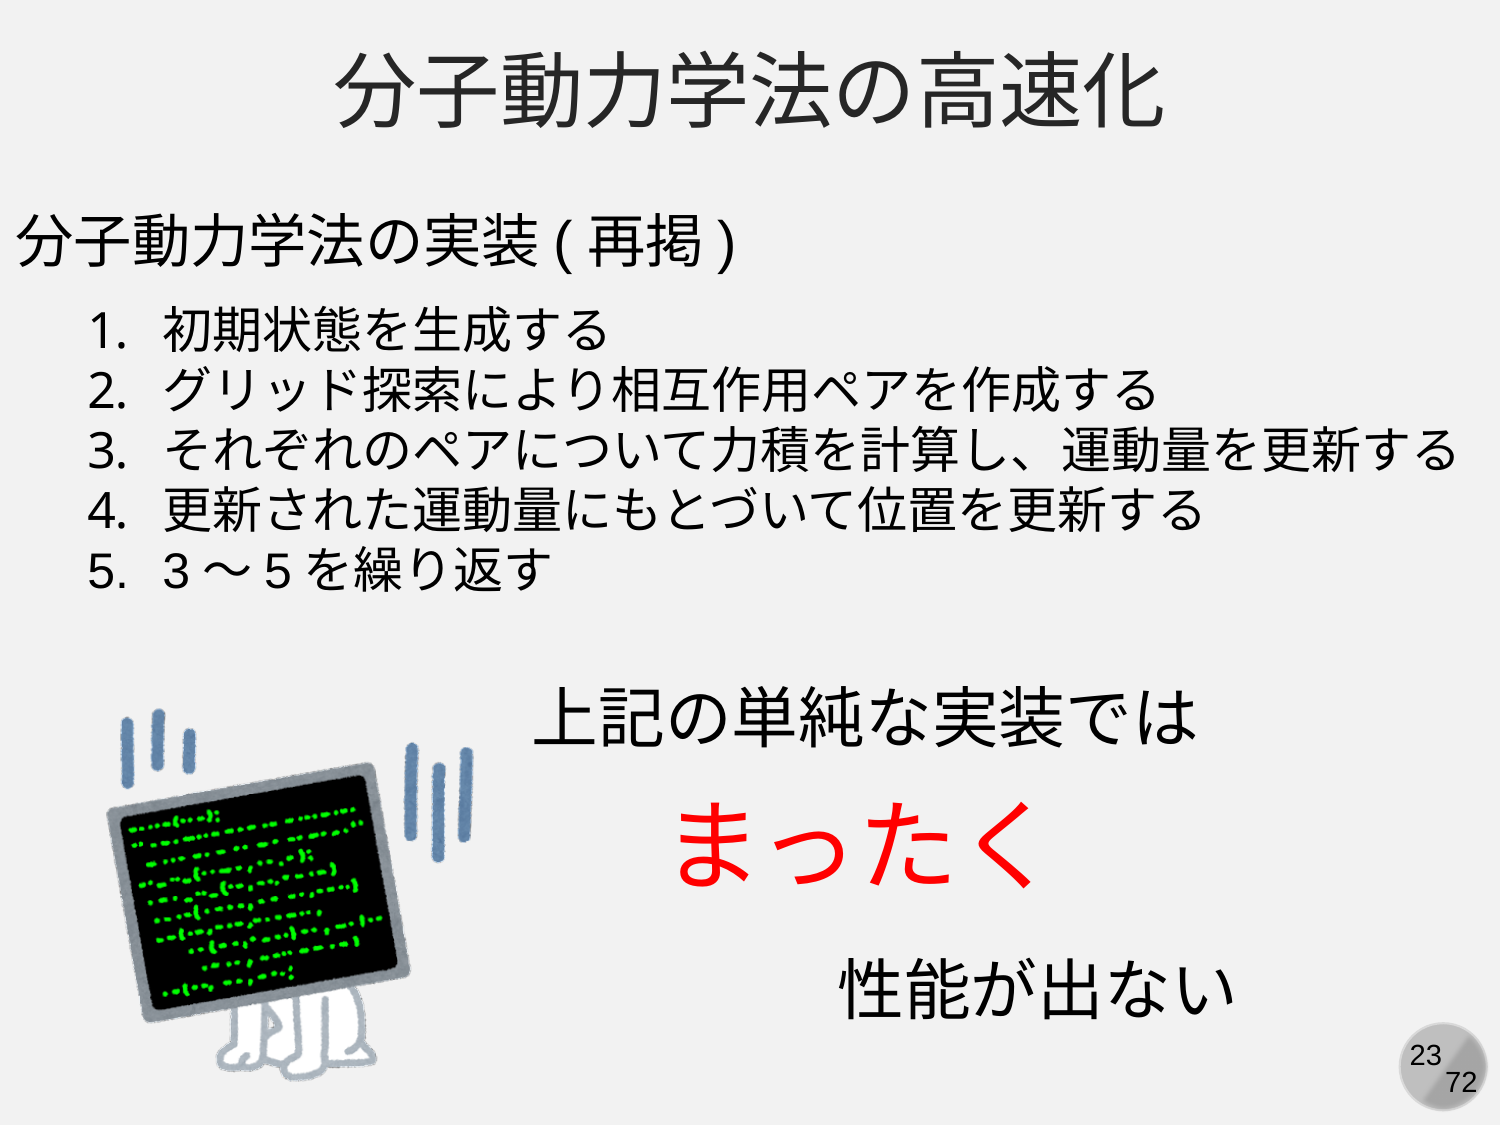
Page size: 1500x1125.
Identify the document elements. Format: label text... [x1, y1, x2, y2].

list 分子動力学法の高速化 [0, 31, 1500, 155]
text_box まったく [647, 775, 1074, 910]
text_box 上記の単純な実装では [516, 668, 1215, 764]
text_box 分子動力学法の実装(再掲) [0, 196, 753, 281]
picture [88, 692, 496, 1100]
text_box 性能が出ない [822, 940, 1253, 1036]
text_box 初期状態を生成する グリッド探索により相互作用ペアを作成する それぞれのペアについて力積を計算し、運動量を更新する 更新された運動量にもとづいて位置を更新する 3～5を繰り返す [72, 290, 1476, 606]
